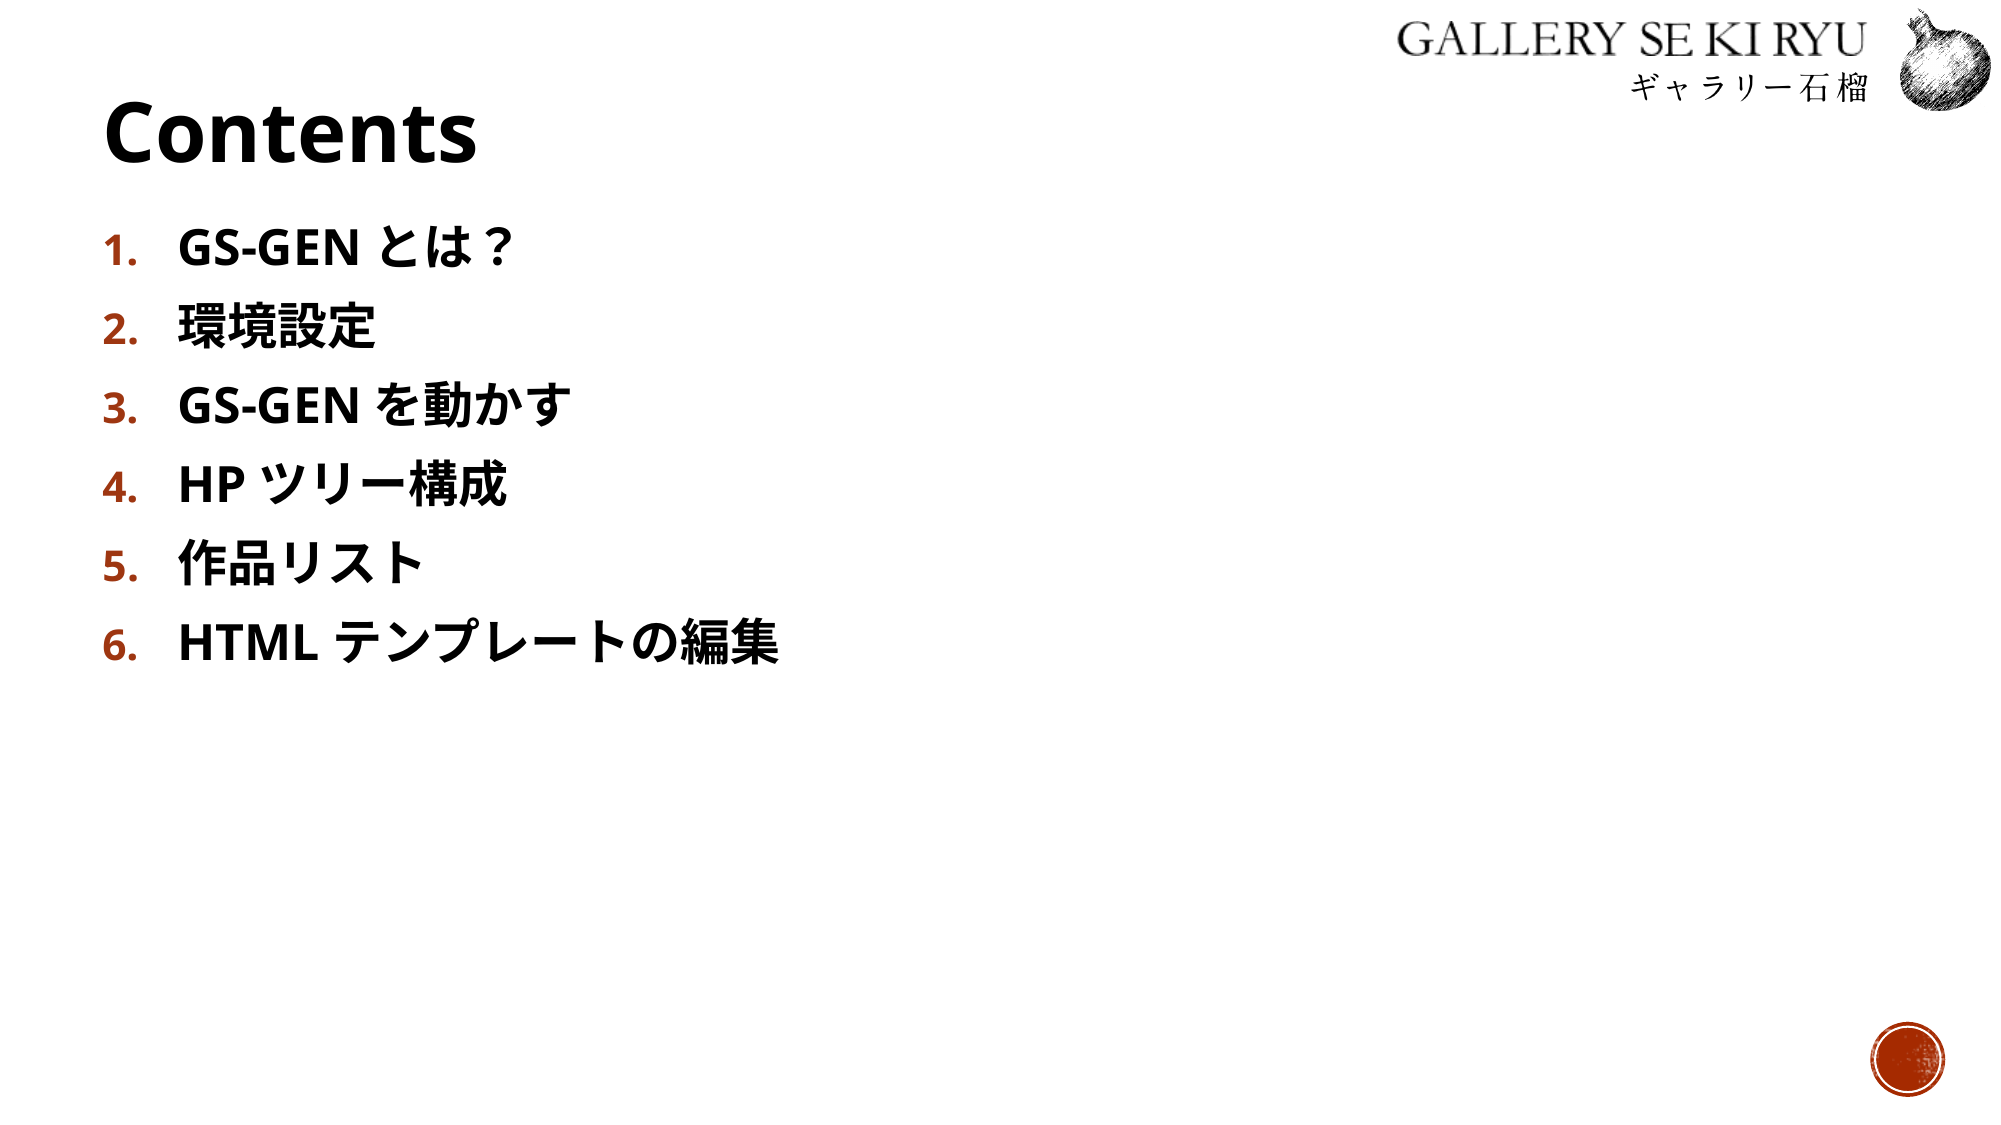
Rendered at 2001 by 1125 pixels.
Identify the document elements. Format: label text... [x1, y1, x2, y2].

title Contents [87, 79, 1870, 191]
list GS-GENとは？ 環境設定 GS-GENを動かす HPツリー構成 作品リスト HTMLテンプレートの編集 [87, 214, 1893, 1013]
picture [1382, 21, 1883, 56]
picture [1892, 0, 1998, 122]
picture [1628, 72, 1870, 79]
